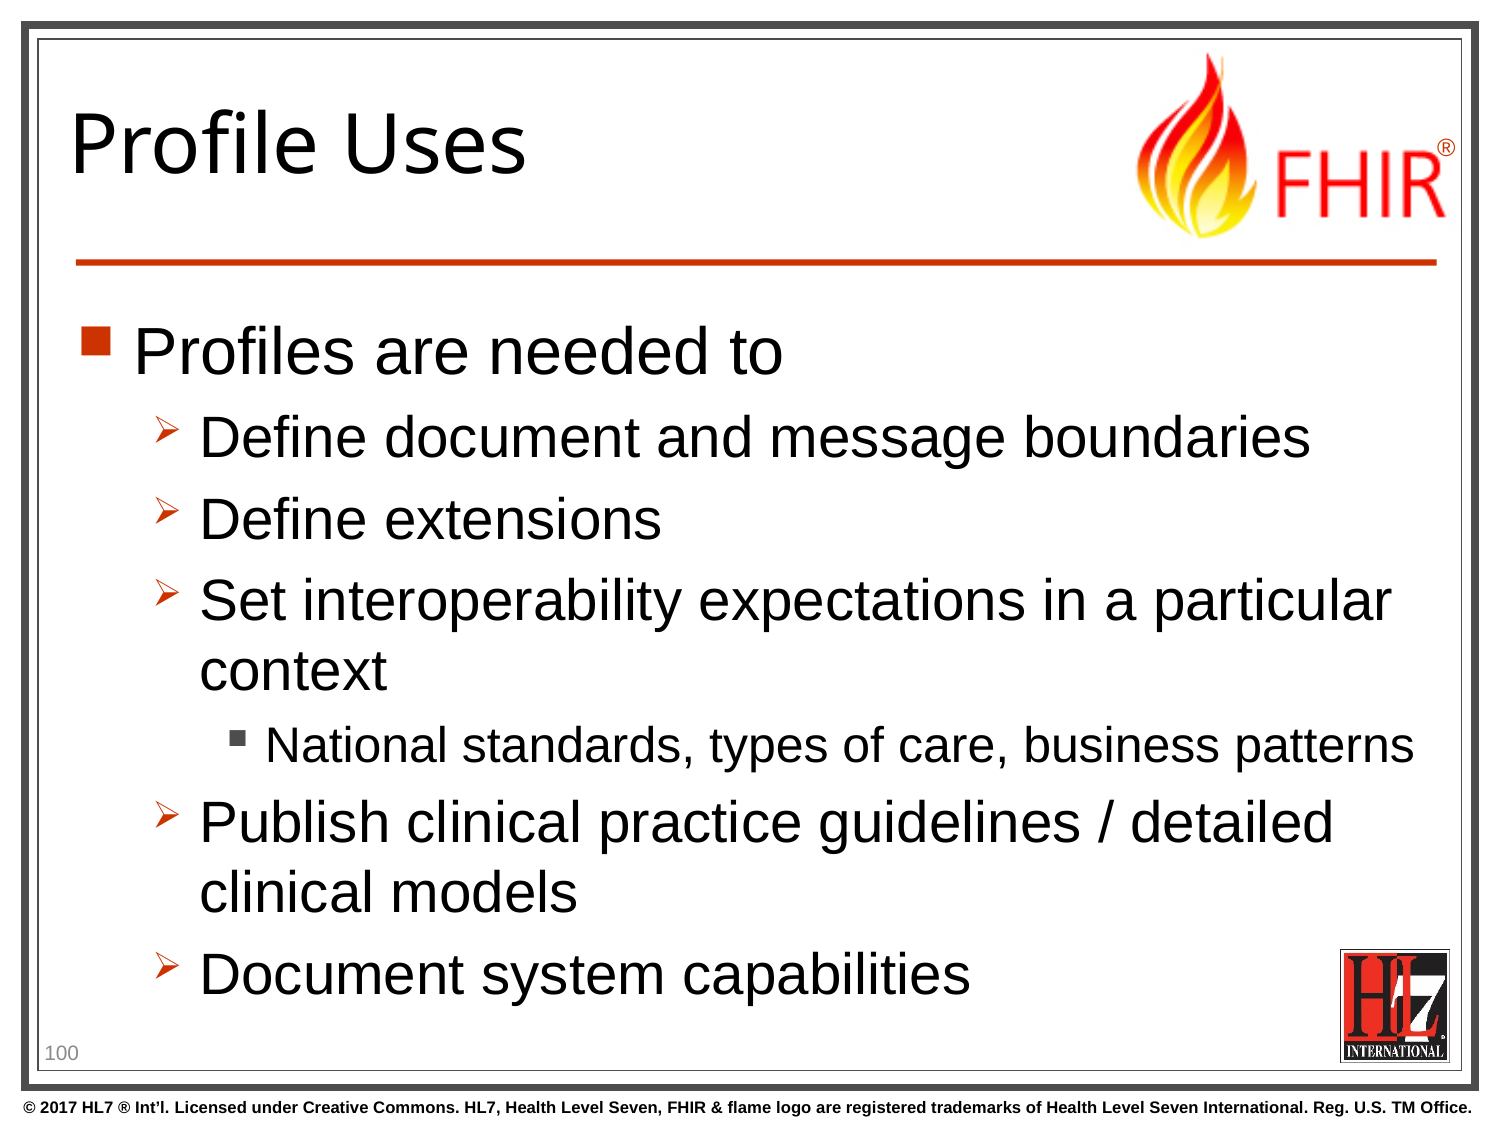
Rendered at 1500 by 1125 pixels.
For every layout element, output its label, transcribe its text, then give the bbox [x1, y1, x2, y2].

title Profile Uses [53, 54, 1128, 244]
slide_number 100 [29, 1034, 148, 1071]
picture [1340, 949, 1450, 1063]
list Profiles are needed to Define document and message boundaries Define extensions Set interoperability expectations in a particular context National standards, types of care, business patterns Publish clinical practice guidelines / detailed clinical models Document system capabilities [62, 299, 1438, 1059]
picture [1124, 42, 1458, 249]
